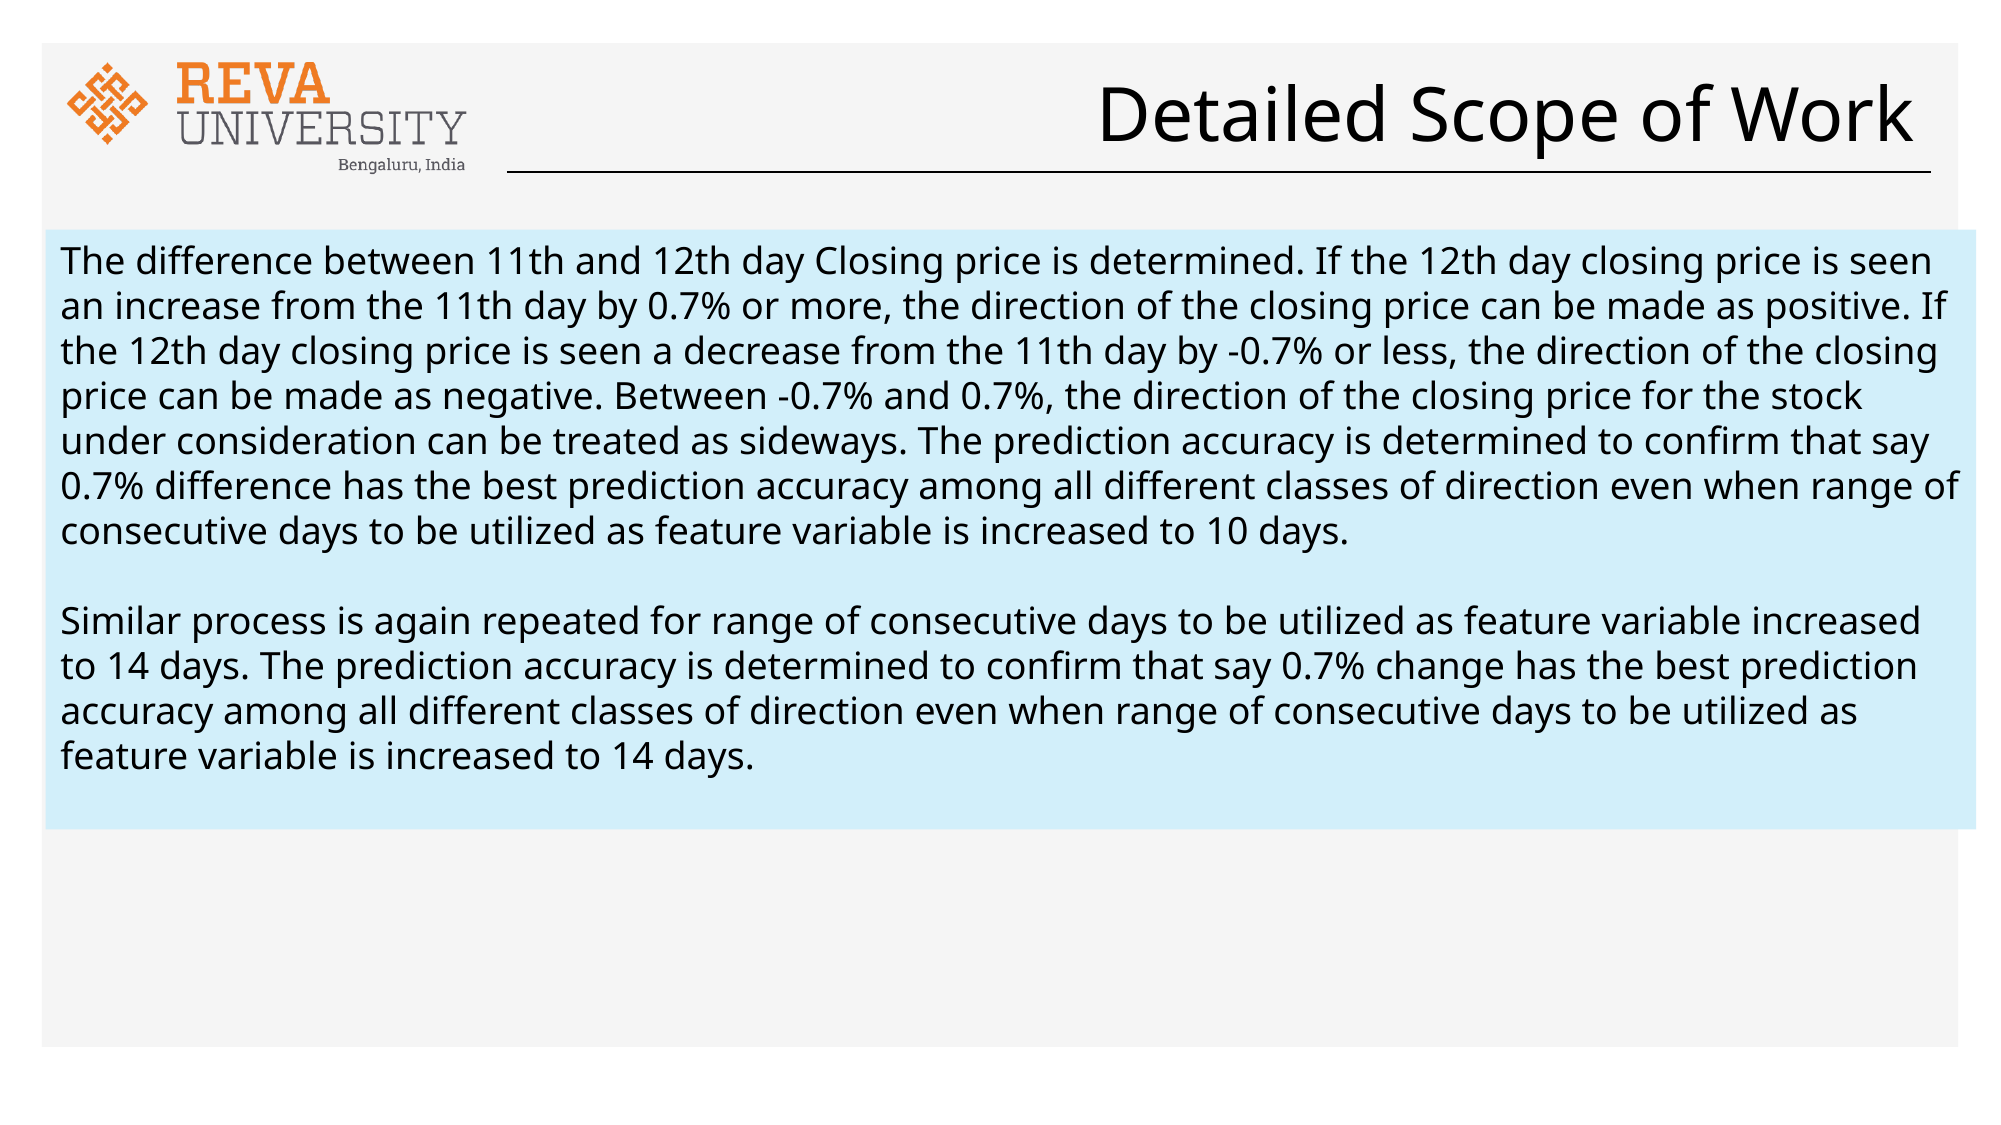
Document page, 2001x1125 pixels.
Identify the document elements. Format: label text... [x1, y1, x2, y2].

title Detailed Scope of Work [555, 62, 1931, 173]
text_box The difference between 11th and 12th day Closing price is determined. If the 12th day closing price is seen an increase from the 11th day by 0.7% or more, the direction of the closing price can be made as positive. If the 12th day closing price is seen a decrease from the 11th day by -0.7% or less, the direction of the closing price can be made as negative. Between -0.7% and 0.7%, the direction of the closing price for the stock under consideration can be treated as sideways. The prediction accuracy is determined to confirm that say 0.7% difference has the best prediction accuracy among all different classes of direction even when range of consecutive days to be utilized as feature variable is increased to 10 days. Similar process is again repeated for range of consecutive days to be utilized as feature variable increased to 14 days. The prediction accuracy is determined to confirm that say 0.7% change has the best prediction accuracy among all different classes of direction even when range of consecutive days to be utilized as feature variable is increased to 14 days. [45, 229, 1977, 830]
picture [65, 62, 467, 176]
